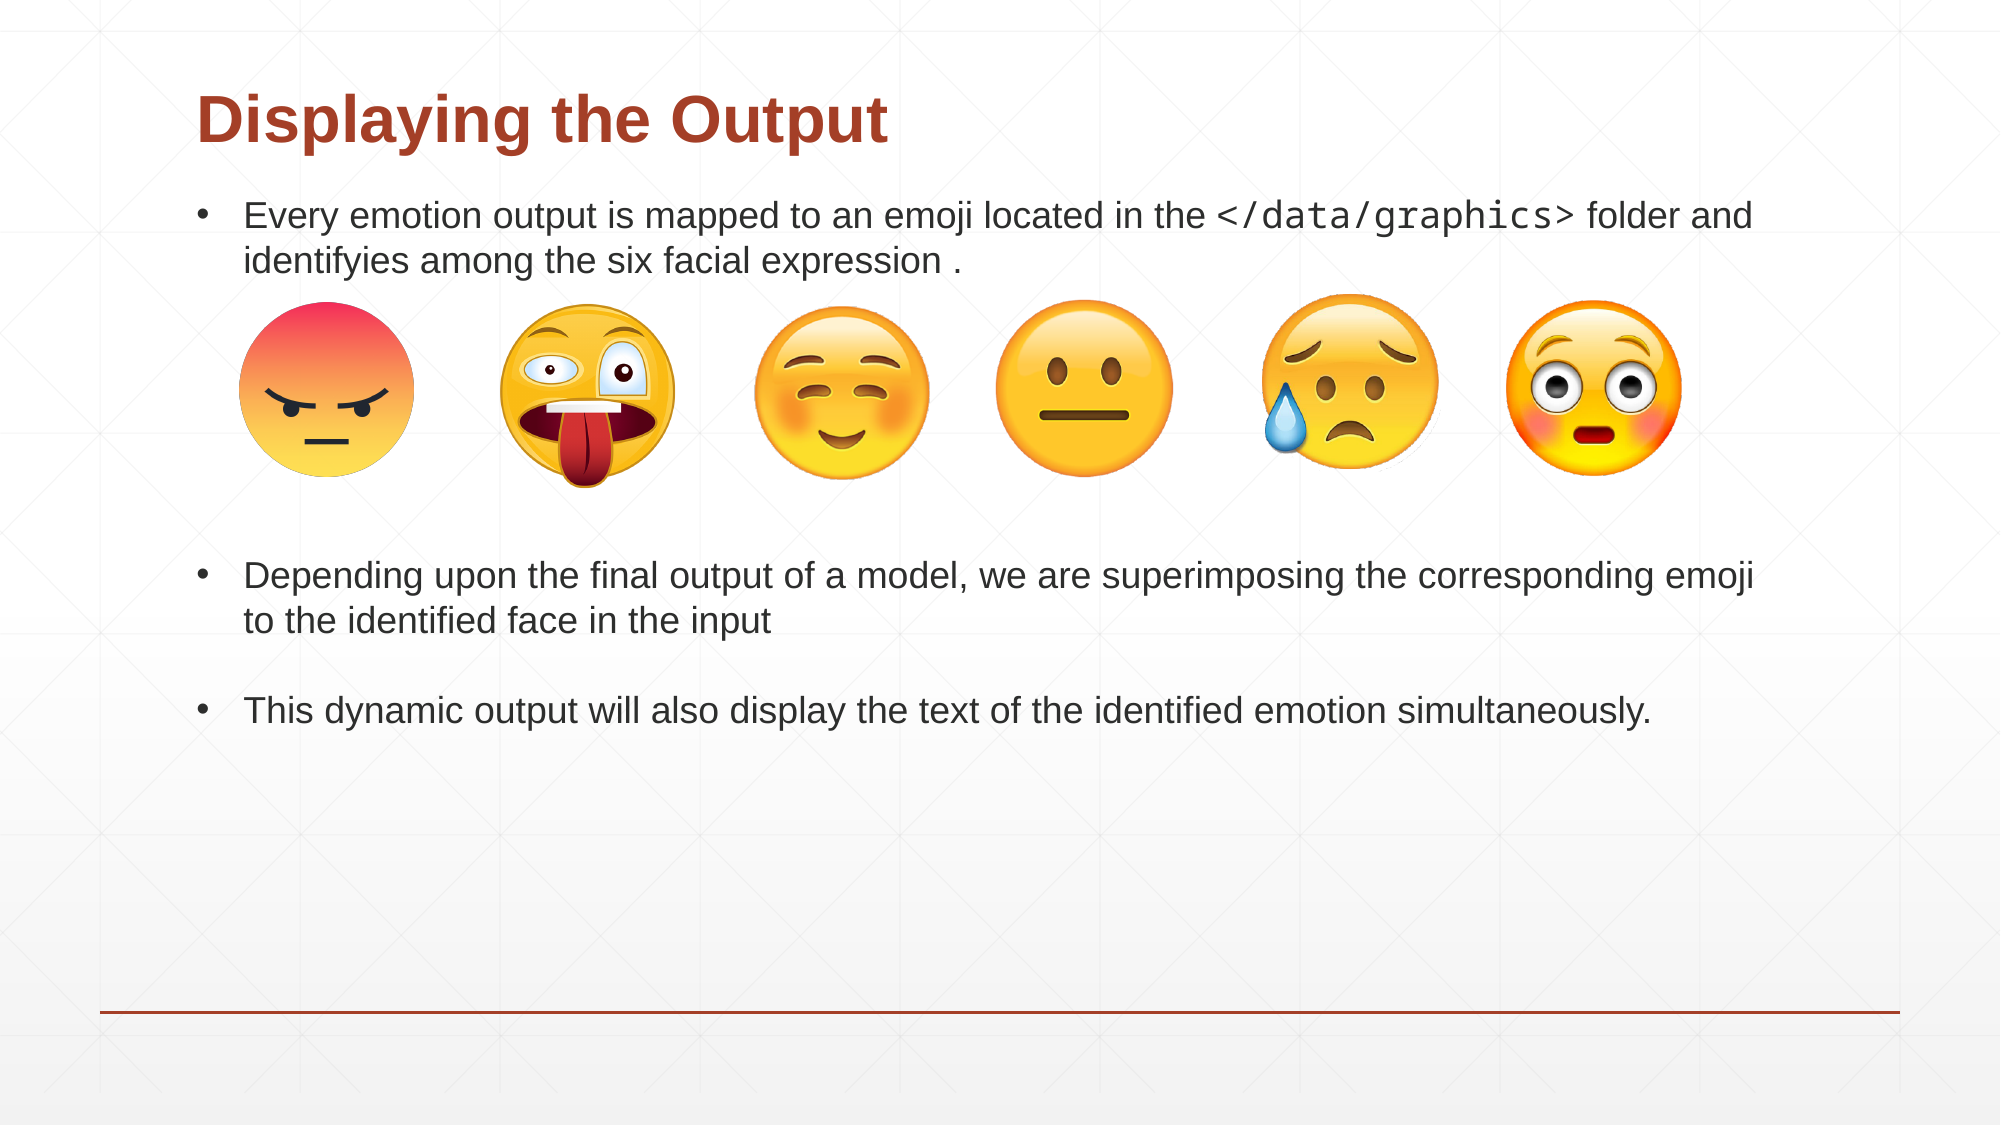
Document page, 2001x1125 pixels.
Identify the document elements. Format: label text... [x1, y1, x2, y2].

picture [499, 296, 676, 489]
picture [1503, 297, 1685, 479]
picture [1259, 290, 1441, 472]
text_box Every emotion output is mapped to an emoji located in the </data/graphics> folder and identifyies among the six facial expression . Depending upon the final output of a model, we are superimposing the corresponding emoji to the identified face in the input This dynamic output will also display the text of the identified emotion simultaneously. [181, 183, 1811, 1009]
title Displaying the Output [181, 56, 1757, 164]
picture [993, 297, 1175, 479]
picture [751, 302, 933, 483]
picture [239, 302, 414, 477]
